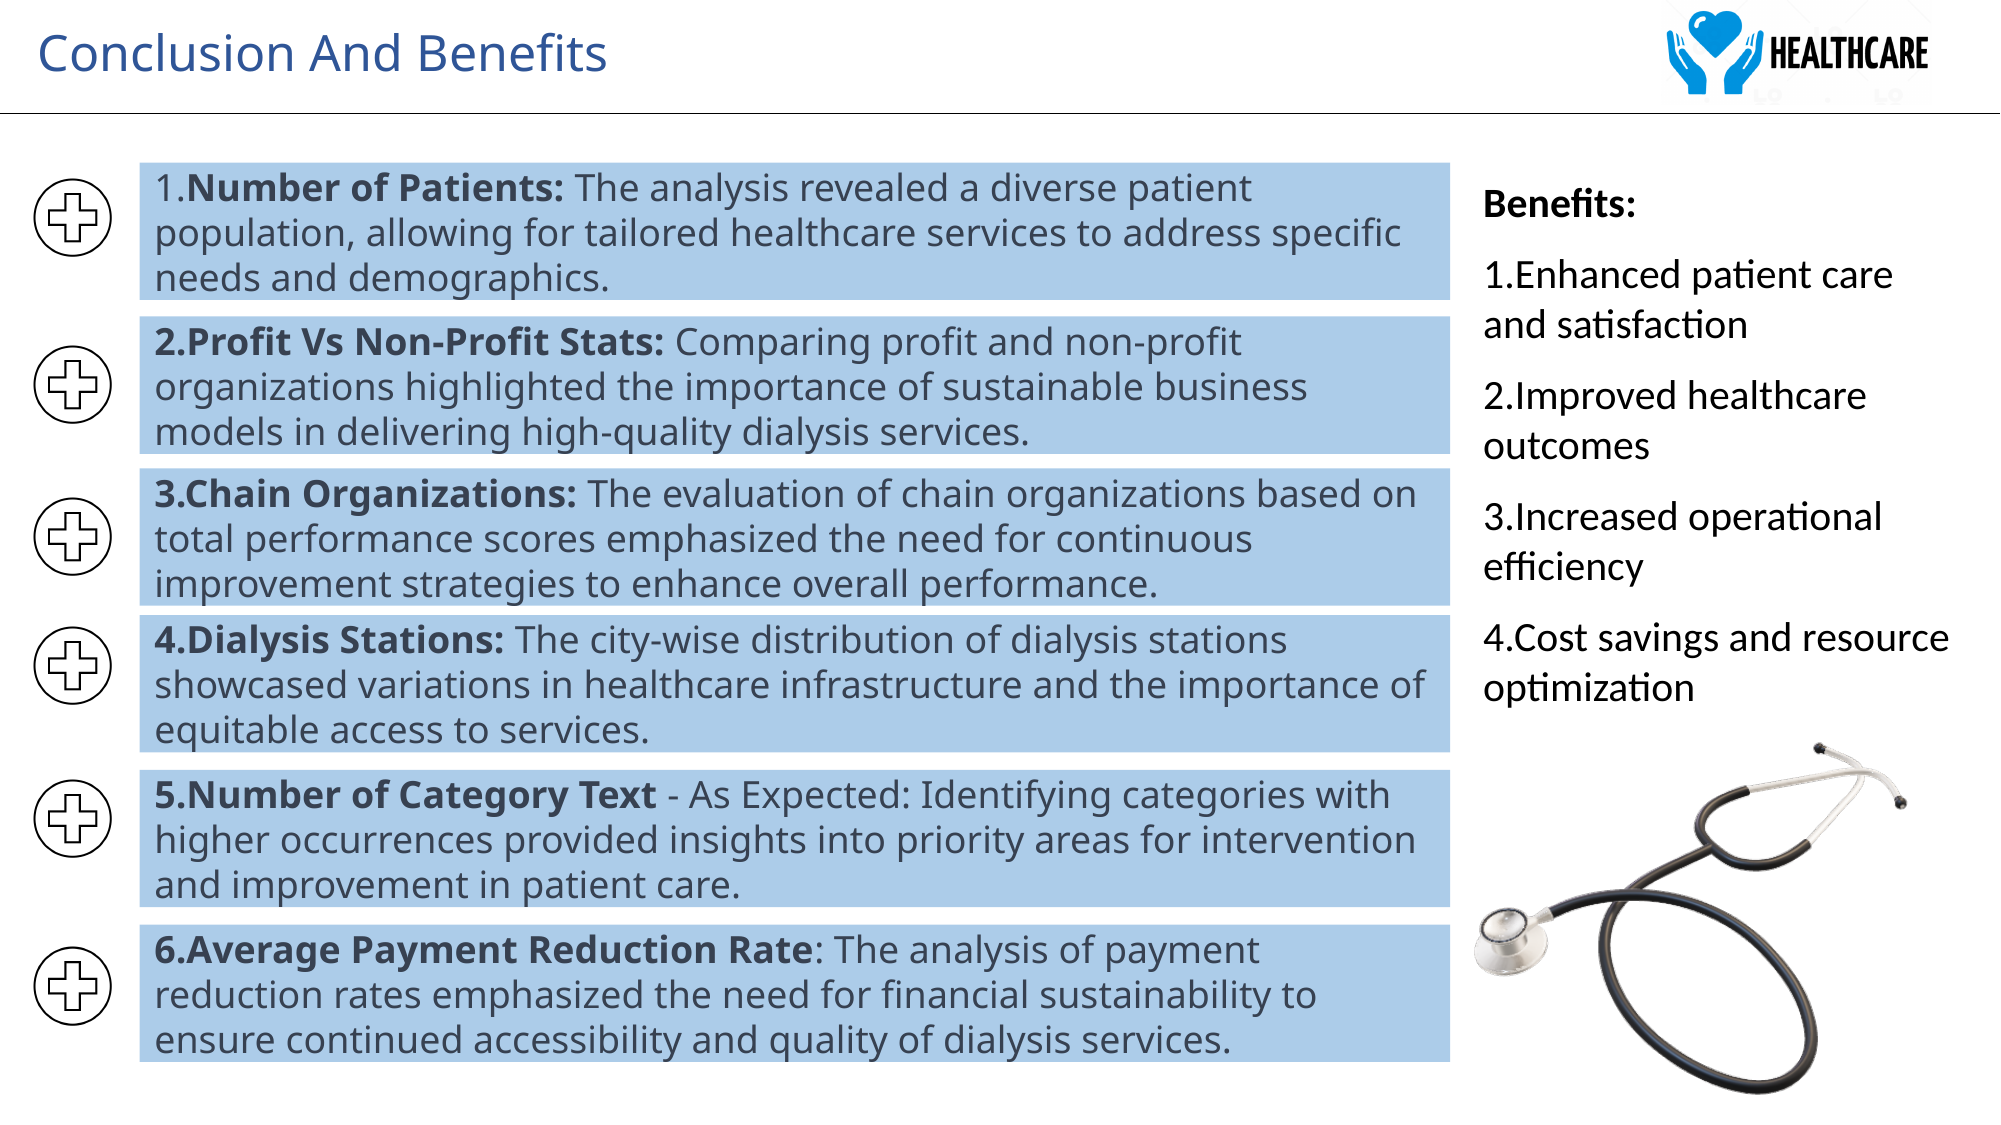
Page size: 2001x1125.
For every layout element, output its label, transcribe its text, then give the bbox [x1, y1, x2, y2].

picture [1661, 0, 1932, 105]
text_box Benefits: 1.Enhanced patient care and satisfaction 2.Improved healthcare outcomes 3.Increased operational efficiency 4.Cost savings and resource optimization [1468, 168, 1969, 718]
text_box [23, 162, 1451, 1062]
picture [1470, 706, 2000, 1101]
text_box Conclusion And Benefits [23, 14, 1306, 90]
